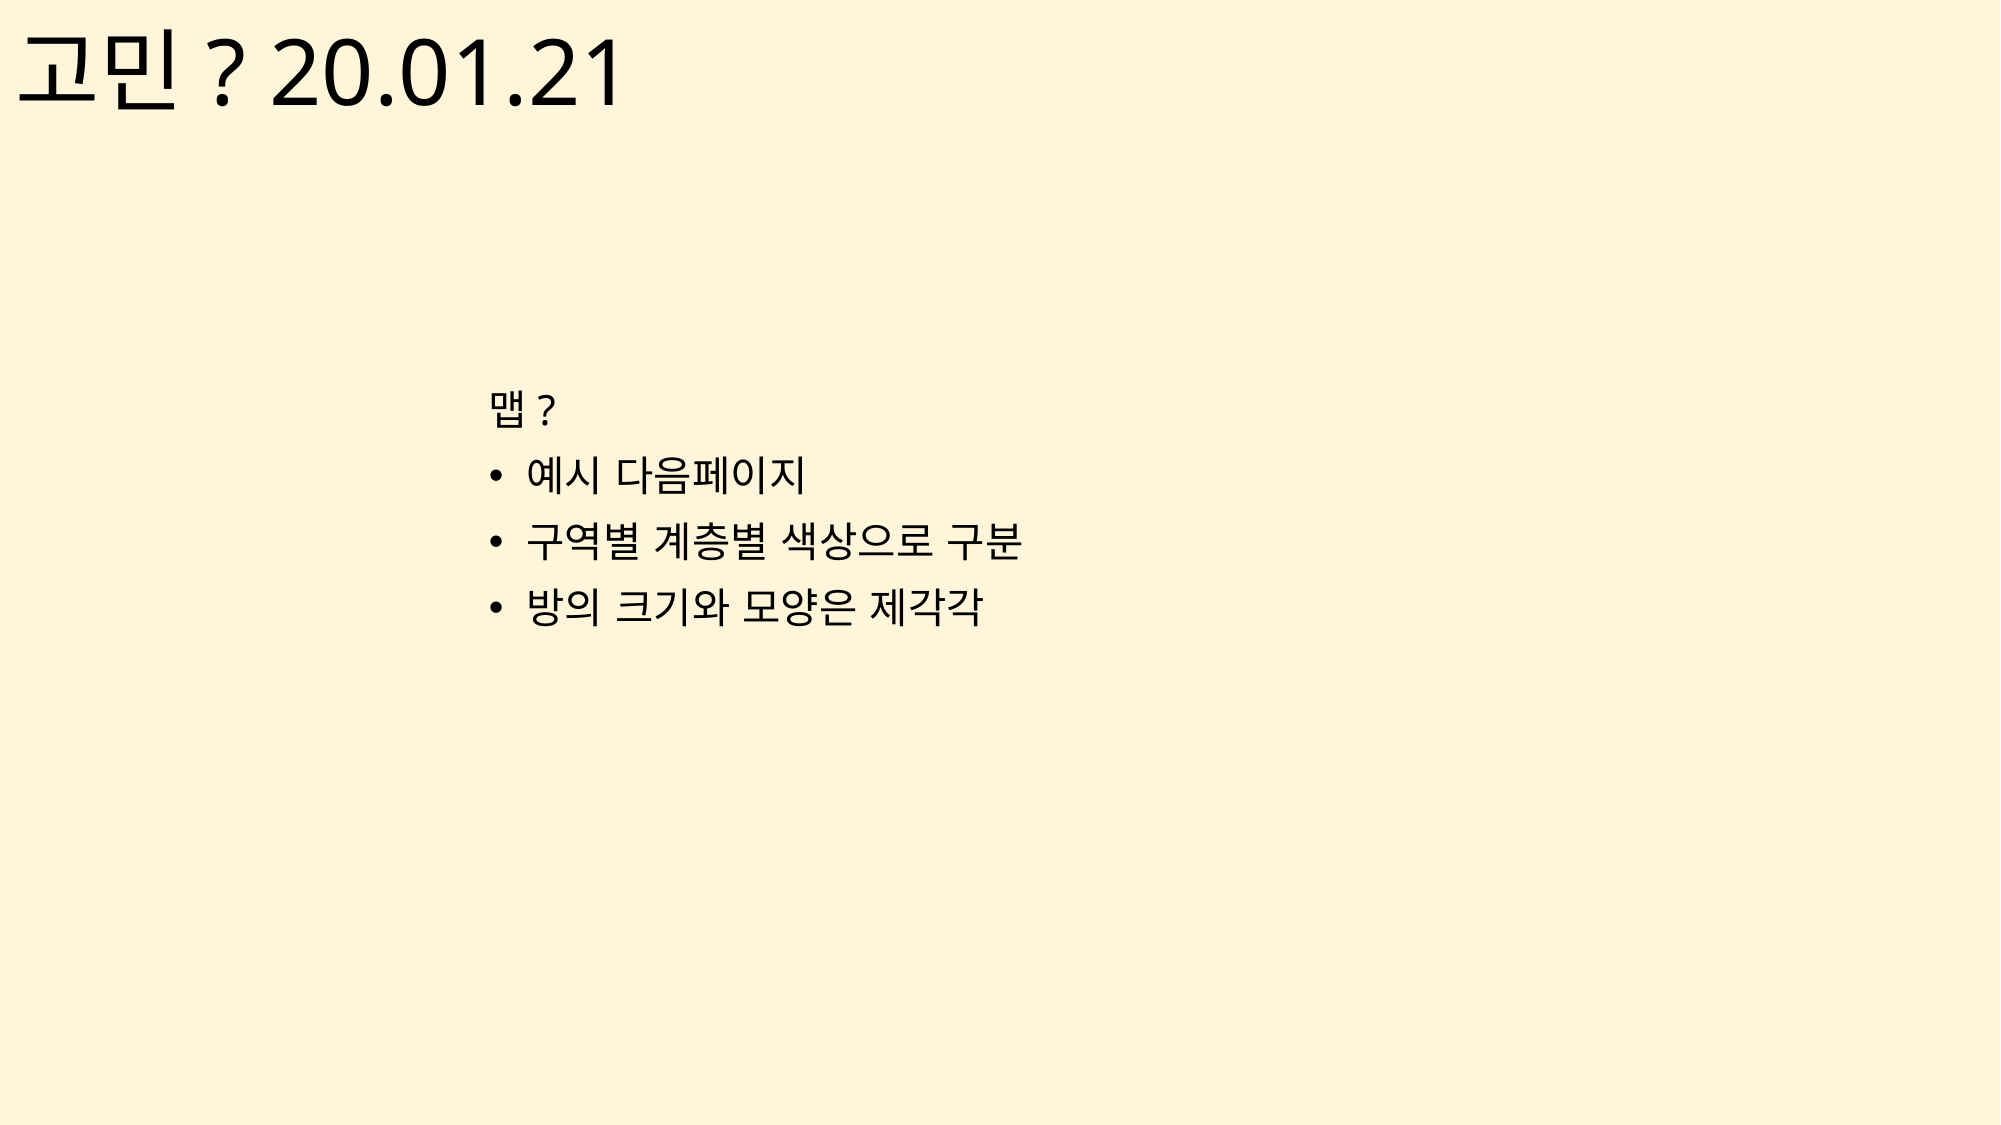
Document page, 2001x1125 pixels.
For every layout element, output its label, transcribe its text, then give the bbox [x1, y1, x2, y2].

title 고민? 20.01.21 [0, 0, 1725, 152]
text_box 맵? 예시 다음페이지 구역별 계층별 색상으로 구분 방의 크기와 모양은 제각각 [474, 381, 1392, 658]
